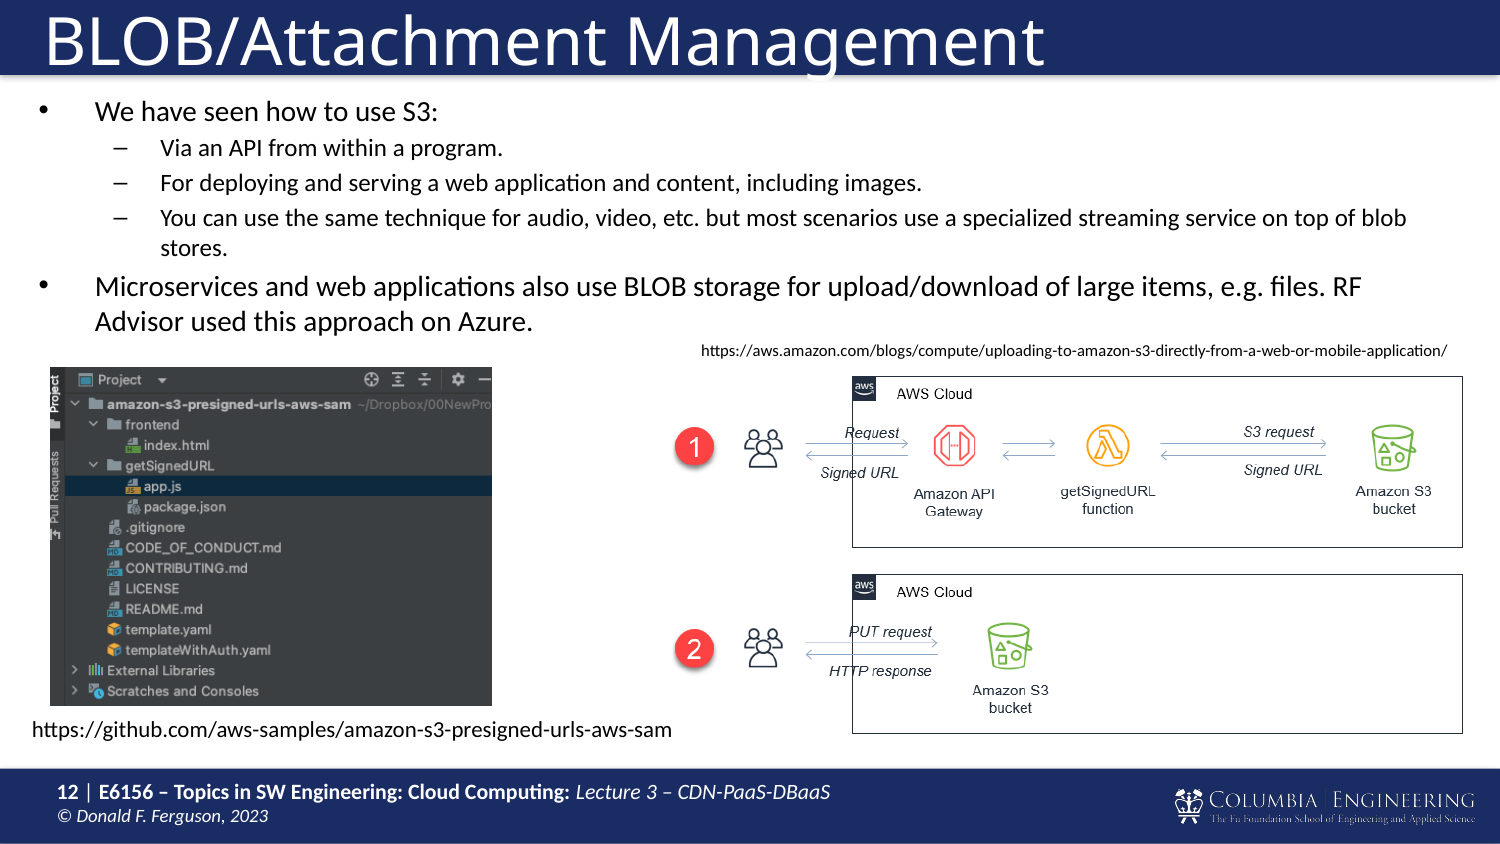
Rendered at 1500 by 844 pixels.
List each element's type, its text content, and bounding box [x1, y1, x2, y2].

picture [648, 363, 1476, 744]
text_box https://github.com/aws-samples/amazon-s3-presigned-urls-aws-sam [17, 707, 647, 750]
title BLOB/Attachment Management [28, 0, 1450, 73]
text_box https://aws.amazon.com/blogs/compute/uploading-to-amazon-s3-directly-from-a-web-or-mobile-application/ [686, 332, 1473, 361]
picture [49, 367, 492, 706]
list We have seen how to use S3: Via an API from within a program. For deploying and serving a web application and content, including images. You can use the same technique for audio, video, etc. but most scenarios use a specialized streaming service on top of blob stores. Microservices and web applications also use BLOB storage for upload/download of large items, e.g. files. RF Advisor used this approach on Azure. [23, 84, 1474, 360]
